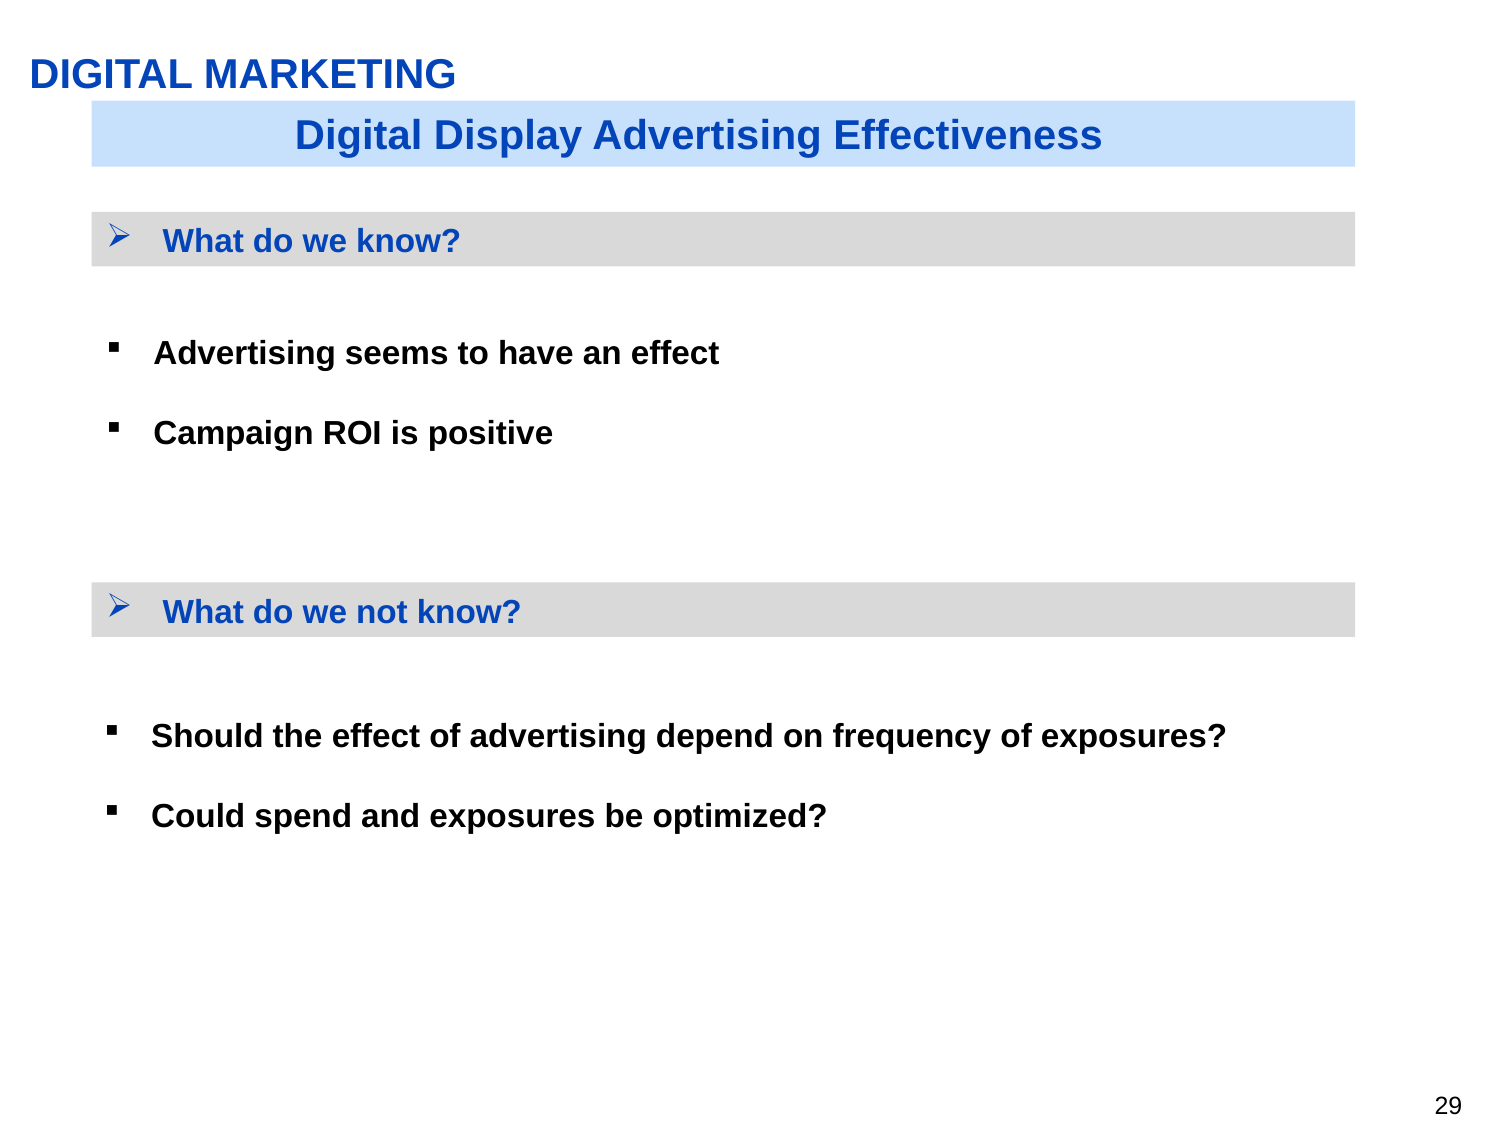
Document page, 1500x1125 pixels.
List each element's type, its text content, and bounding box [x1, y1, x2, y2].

text_box Digital Display Advertising Effectiveness [275, 100, 1123, 166]
text_box What do we know? [91, 211, 1356, 267]
text_box [91, 100, 1356, 167]
slide_number 28 [1149, 1089, 1463, 1121]
text_box Advertising seems to have an effect Campaign ROI is positive [91, 324, 1043, 459]
text_box Should the effect of advertising depend on frequency of exposures? Could spend and exposures be optimized? [89, 707, 1300, 842]
text_box What do we not know? [91, 582, 1356, 637]
title DIGITAL MARKETING [29, 46, 1472, 98]
